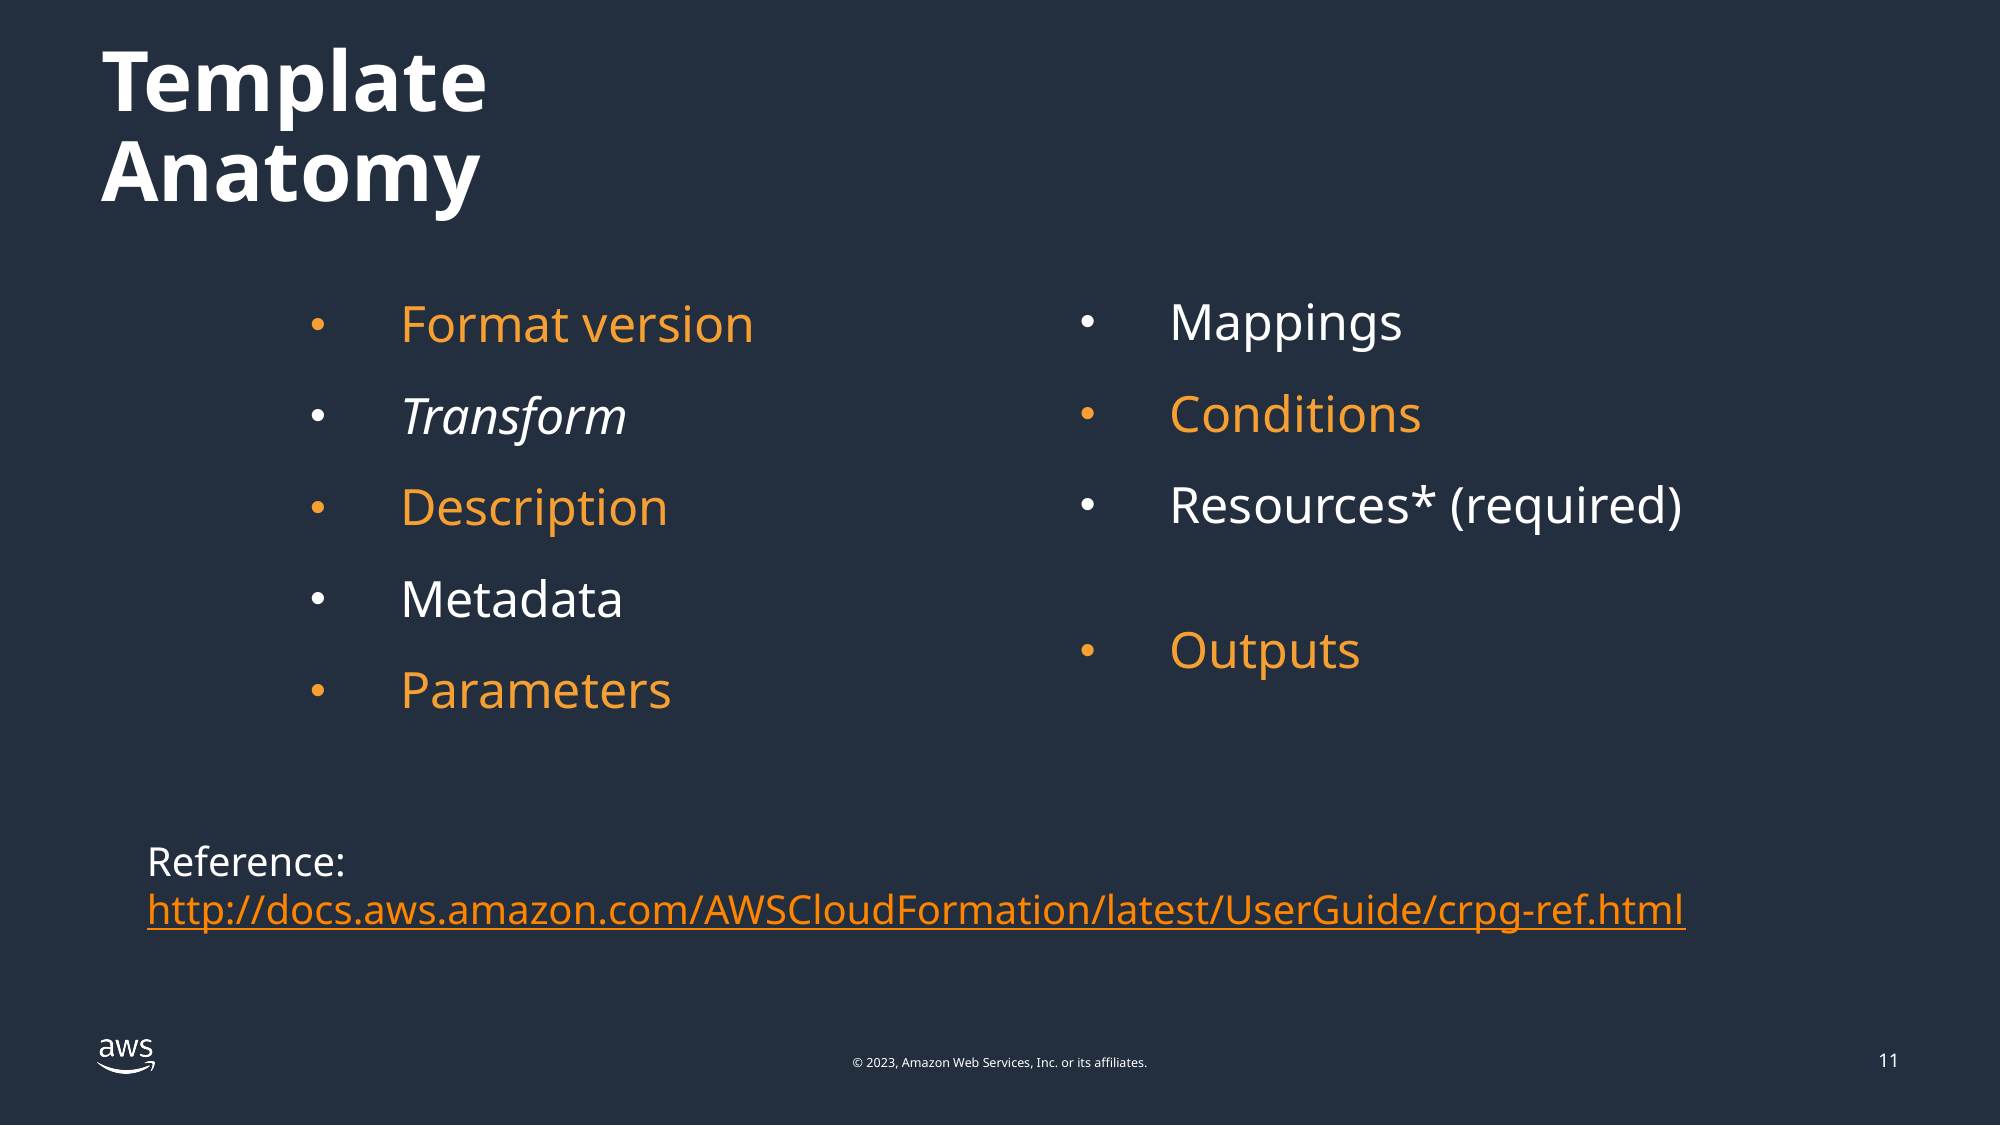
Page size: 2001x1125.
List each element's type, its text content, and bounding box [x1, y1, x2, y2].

text_box Mappings Conditions Resources* (required) Outputs [1079, 289, 1689, 788]
text_box Reference: http://docs.aws.amazon.com/AWSCloudFormation/latest/UserGuide/crpg-ref.html [132, 828, 1909, 995]
picture [97, 1039, 155, 1074]
list Format version Transform Description Metadata Parameters [310, 292, 920, 828]
slide_number 11 [1464, 1031, 1915, 1092]
title Template Anatomy [101, 32, 871, 139]
